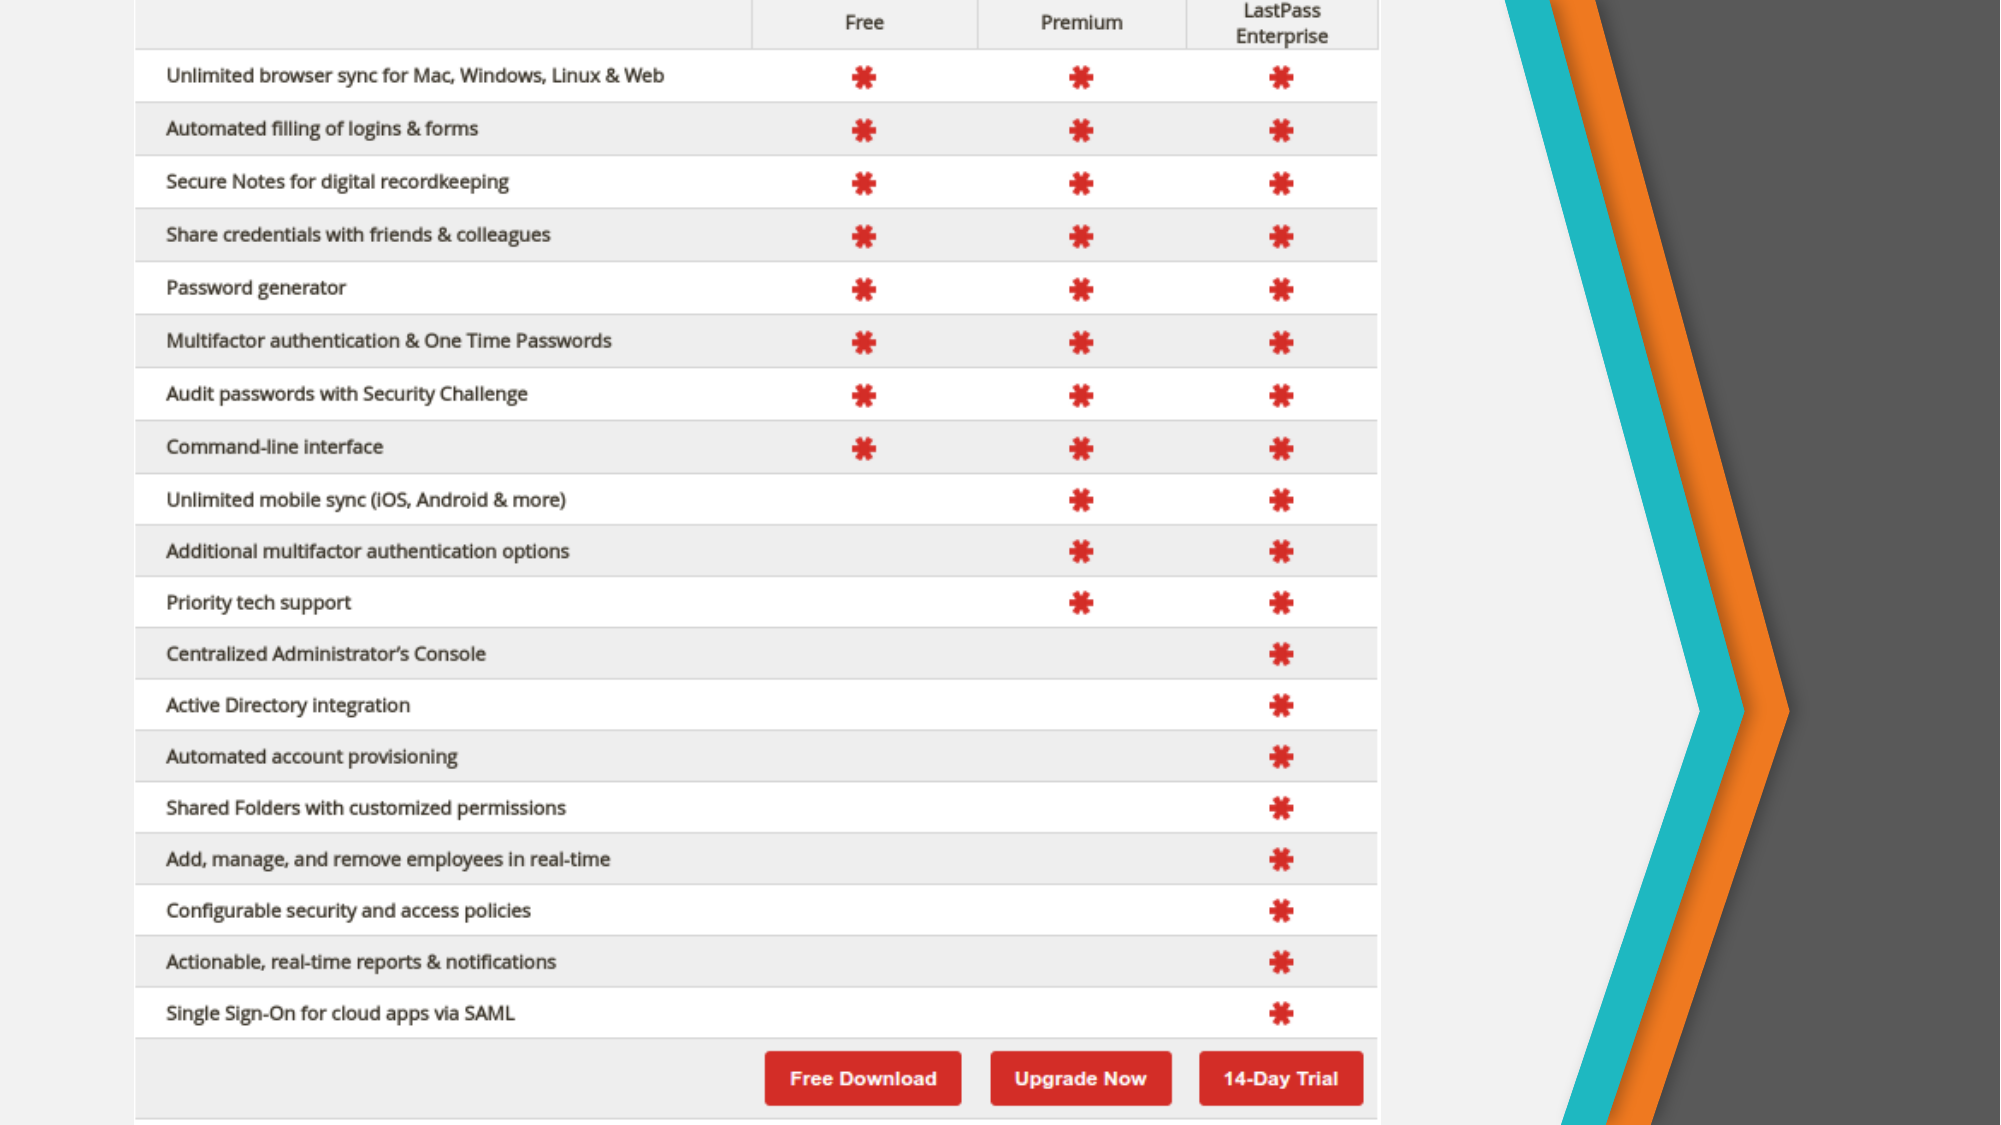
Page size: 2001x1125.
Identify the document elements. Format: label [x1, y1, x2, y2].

picture [134, 0, 1381, 1125]
